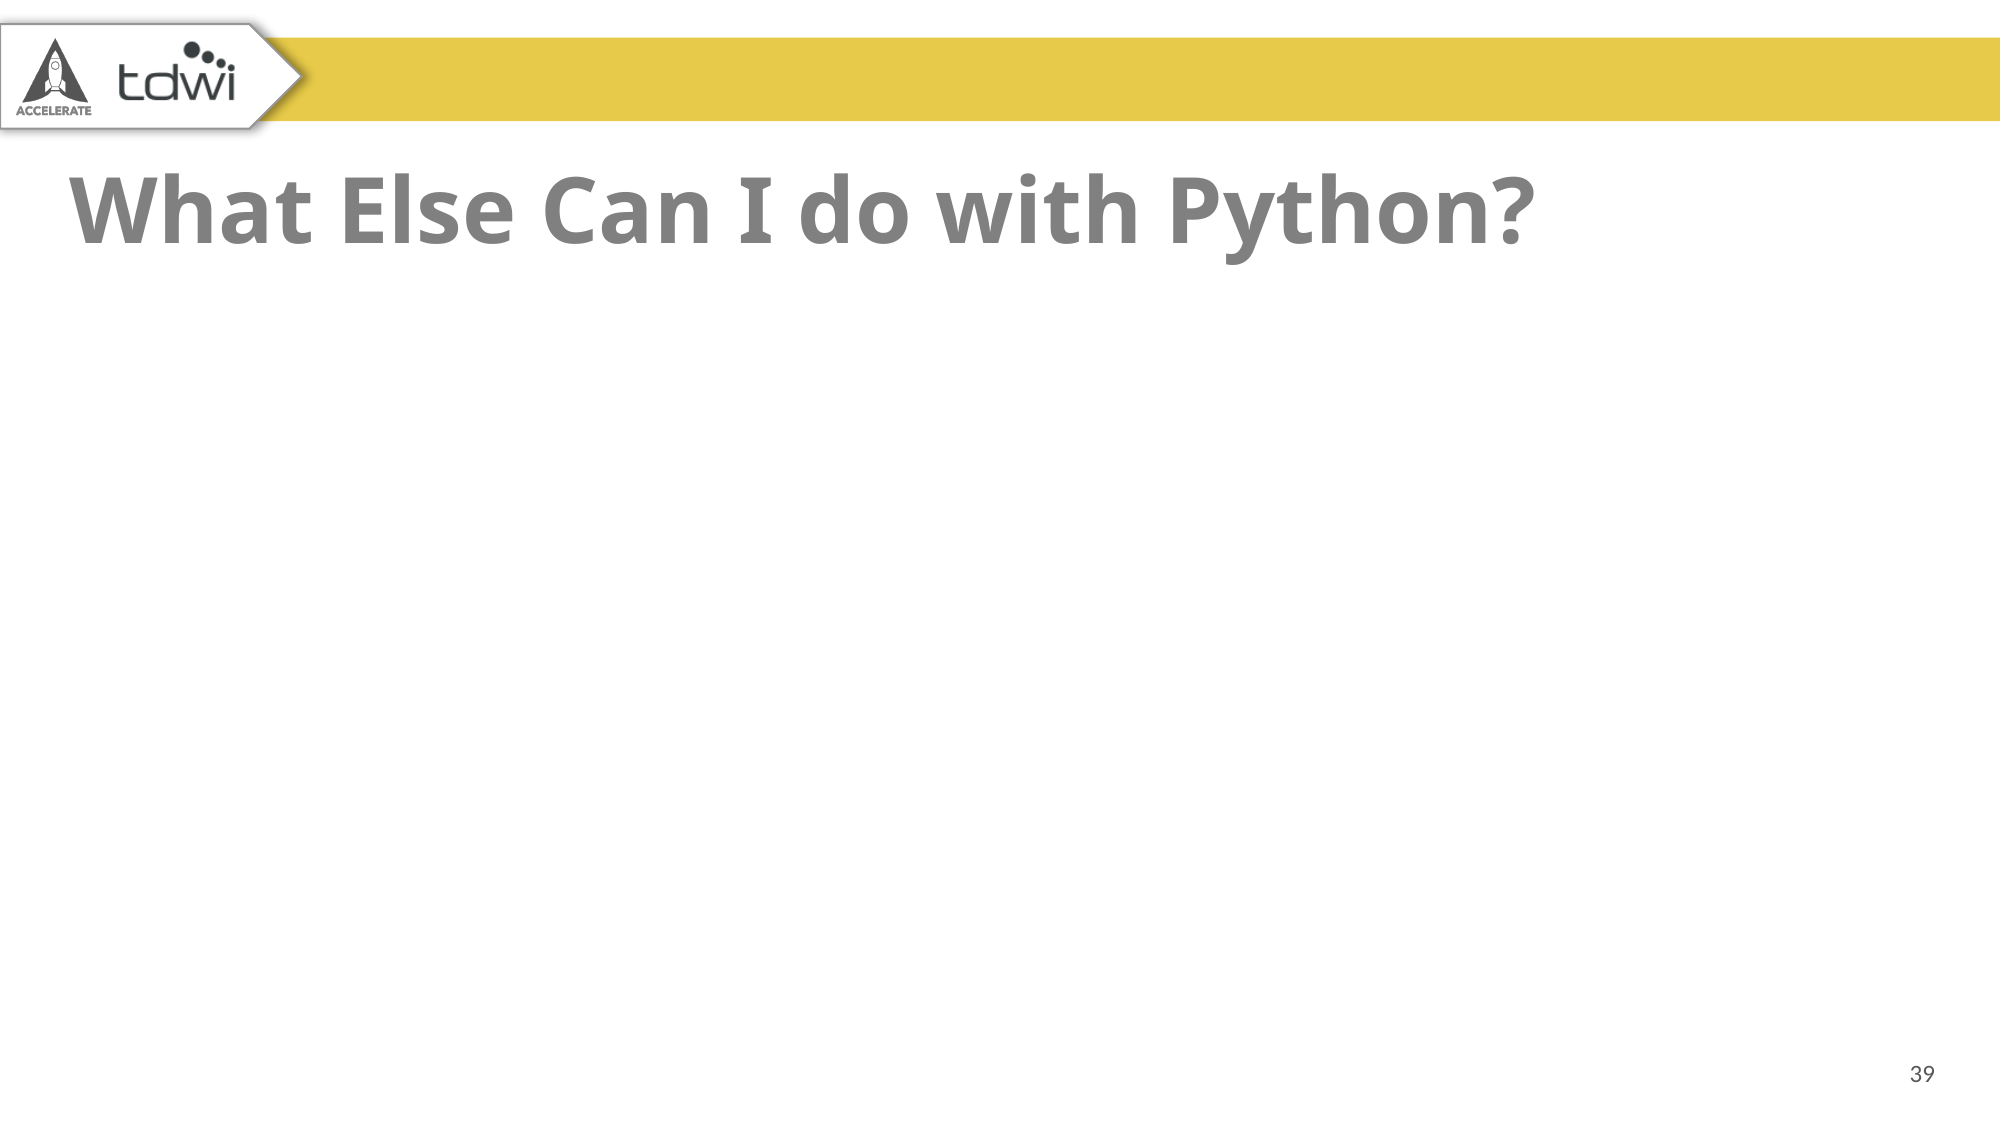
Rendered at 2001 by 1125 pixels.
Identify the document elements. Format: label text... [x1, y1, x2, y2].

picture [115, 35, 239, 108]
title What Else Can I do with Python? [54, 150, 1950, 278]
slide_number 39 [1500, 1042, 1950, 1103]
